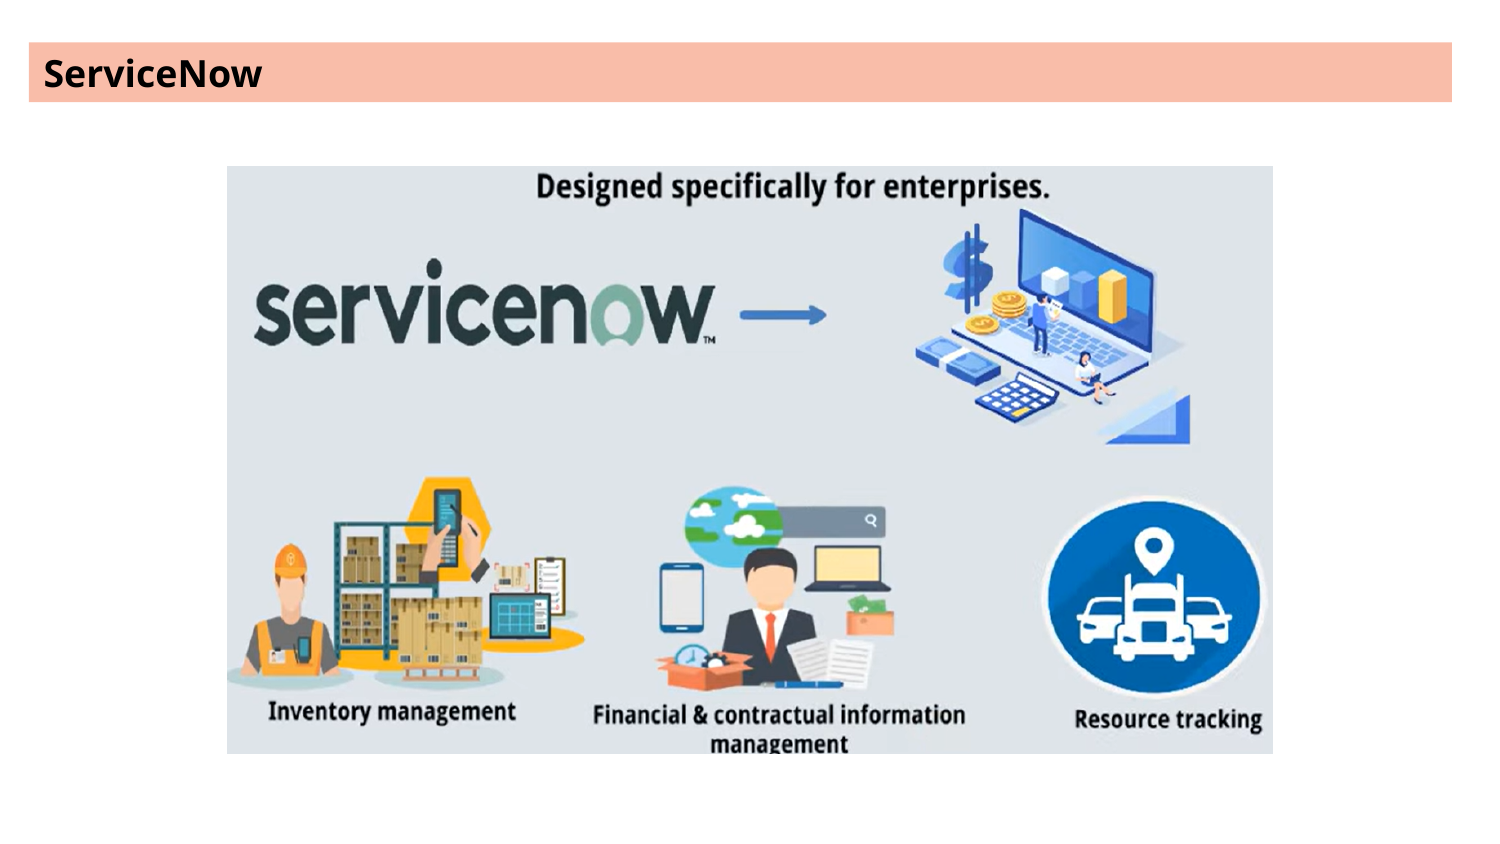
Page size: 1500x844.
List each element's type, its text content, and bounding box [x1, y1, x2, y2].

text_box ServiceNow [28, 42, 1452, 103]
picture [227, 166, 1273, 754]
